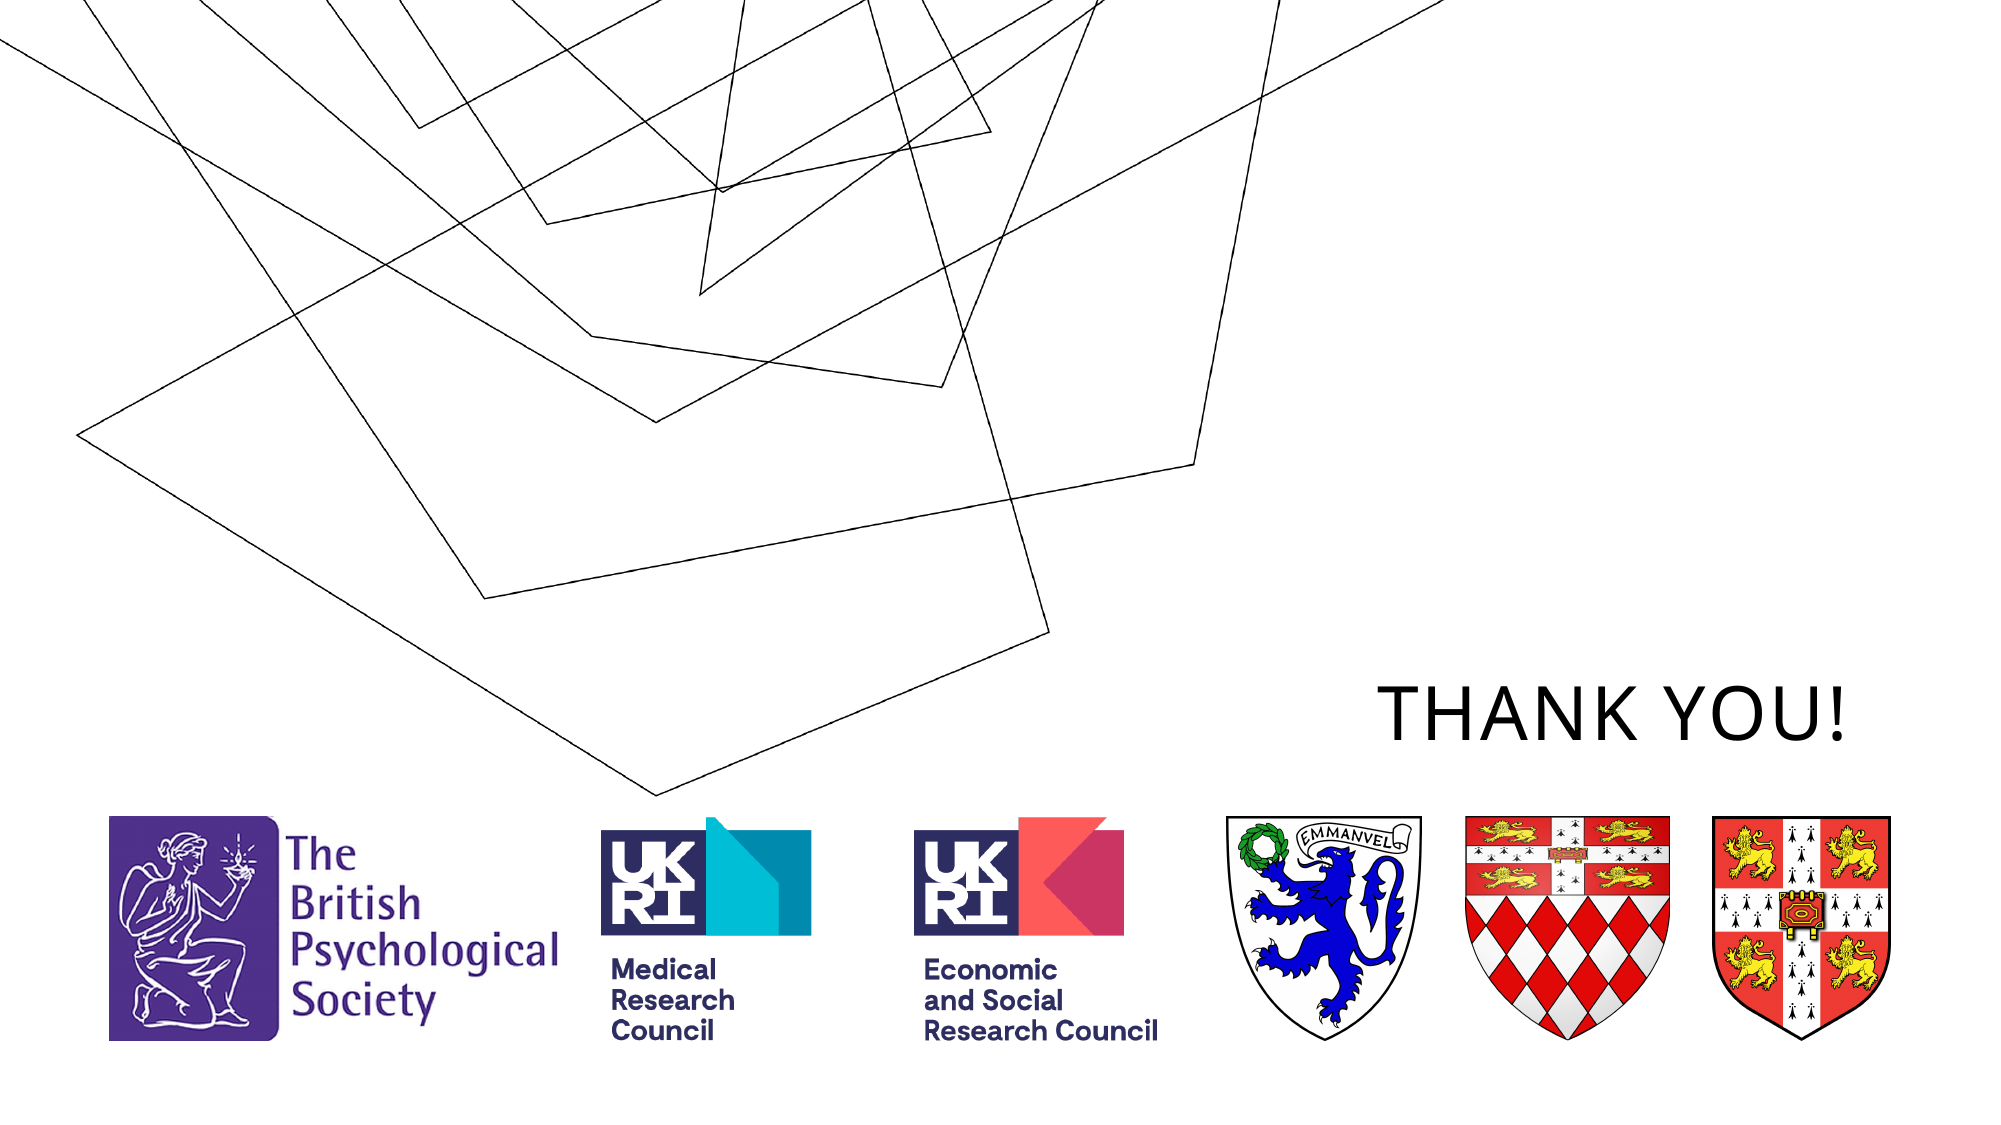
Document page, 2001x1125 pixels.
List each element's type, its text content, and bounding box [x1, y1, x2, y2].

title THANK YOU! [1052, 580, 1864, 765]
picture [0, 0, 1557, 830]
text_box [108, 816, 1891, 1041]
